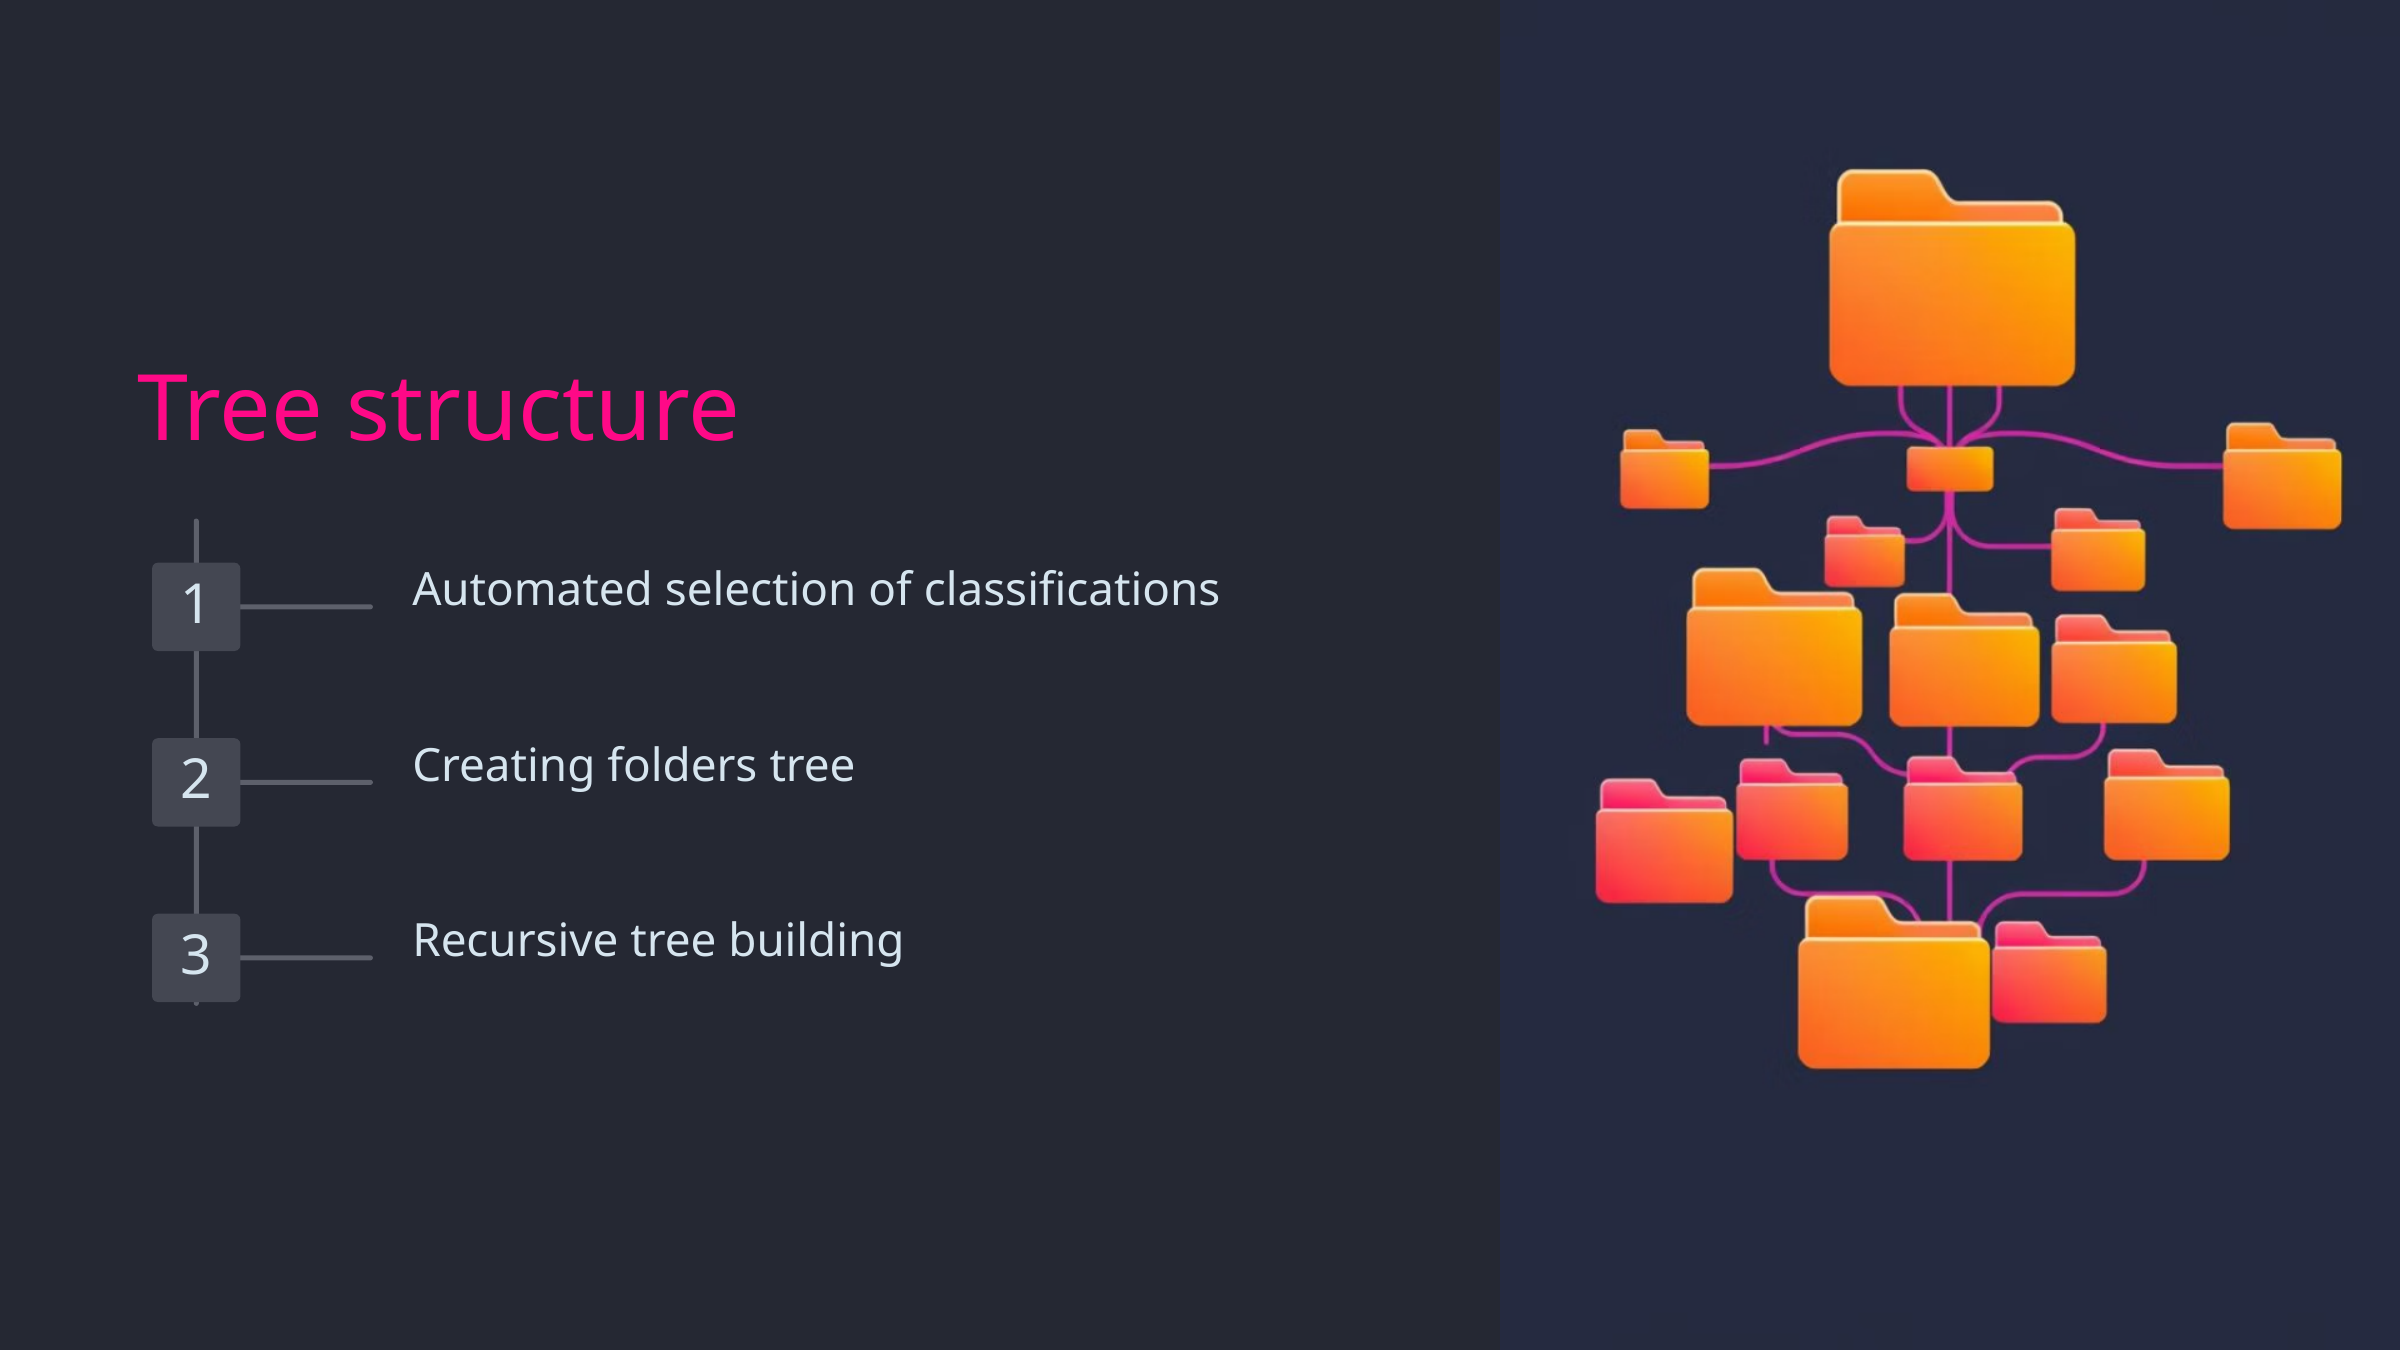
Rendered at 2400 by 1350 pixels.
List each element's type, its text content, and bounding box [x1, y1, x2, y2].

picture [1499, 0, 2400, 1350]
text_box Tree structure [137, 344, 1062, 460]
text_box Creating folders tree [412, 733, 875, 791]
text_box 3 [180, 930, 212, 986]
text_box [241, 779, 373, 785]
text_box [152, 913, 241, 1003]
text_box [152, 738, 241, 827]
text_box [152, 562, 241, 652]
text_box [193, 518, 199, 562]
text_box 2 [181, 754, 212, 811]
text_box Automated selection of classifications [412, 557, 1224, 616]
text_box 1 [186, 579, 207, 635]
text_box [193, 652, 199, 738]
text_box Recursive tree building [412, 908, 906, 967]
text_box [241, 955, 373, 961]
text_box [193, 827, 199, 913]
text_box [241, 604, 373, 610]
